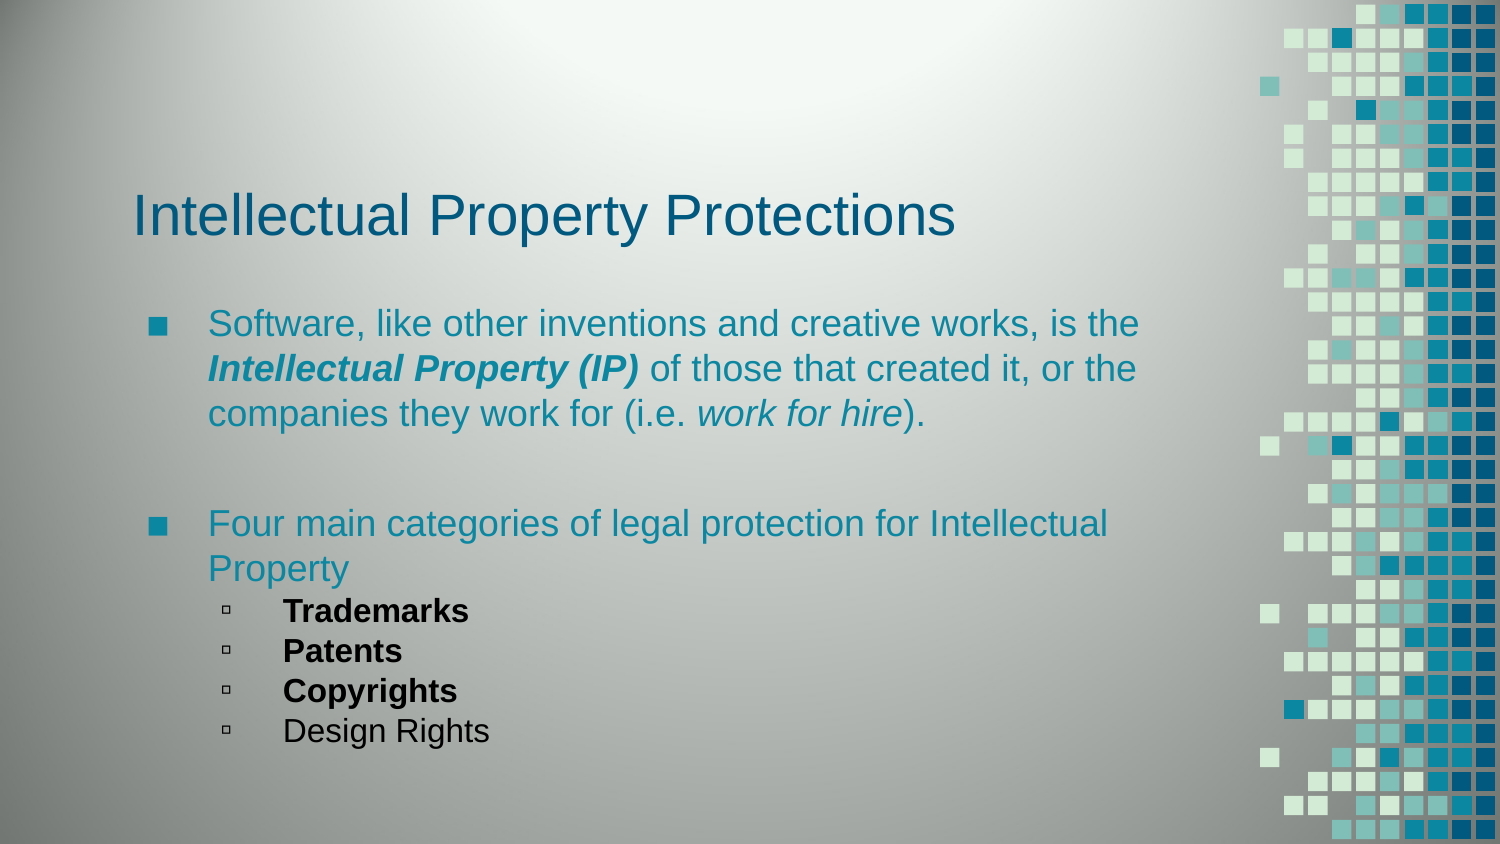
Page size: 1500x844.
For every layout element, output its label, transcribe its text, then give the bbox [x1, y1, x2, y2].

title Intellectual Property Protections [117, 121, 1227, 262]
list Software, like other inventions and creative works, is the Intellectual Property (IP) of those that created it, or the companies they work for (i.e. work for hire). Four main categories of legal protection for Intellectual Property Trademarks Patents Copyrights Design Rights [117, 284, 1227, 774]
picture [0, 0, 1500, 844]
